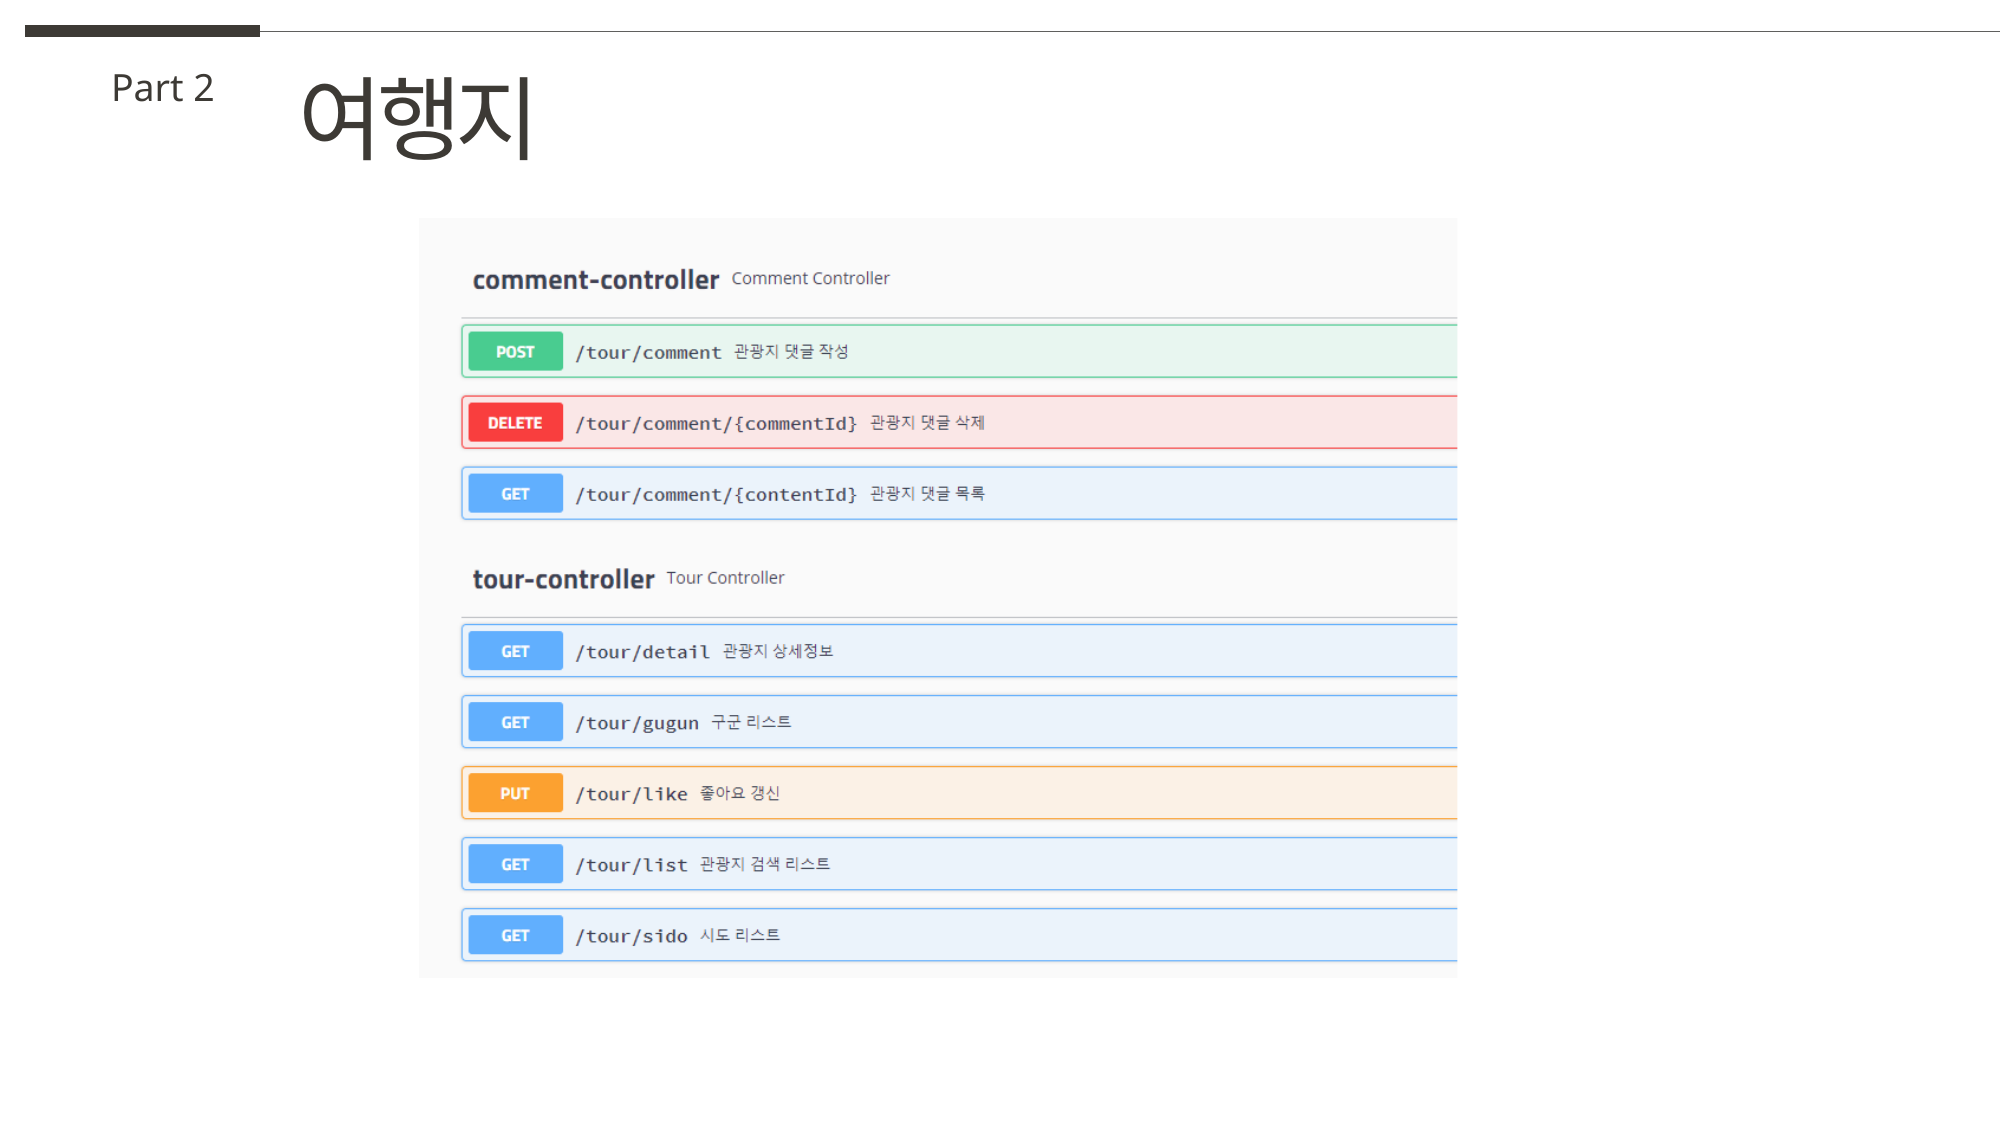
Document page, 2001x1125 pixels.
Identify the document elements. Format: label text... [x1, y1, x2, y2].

text_box 여행지 [284, 54, 555, 179]
picture [419, 218, 1458, 978]
text_box Part 2 [96, 56, 230, 117]
